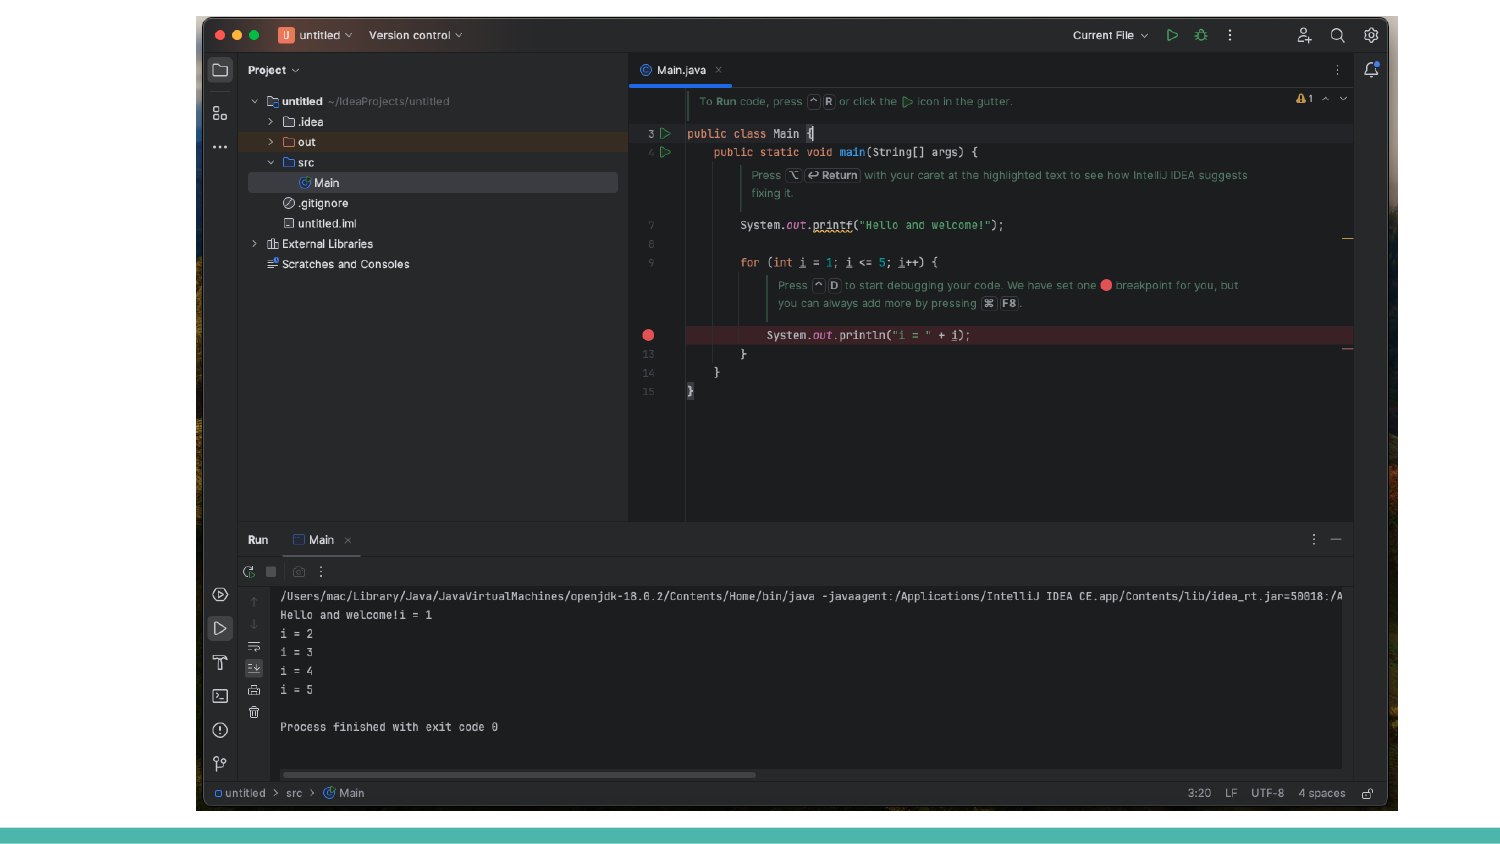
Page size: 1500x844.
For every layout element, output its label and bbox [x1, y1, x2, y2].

picture [196, 16, 1399, 811]
